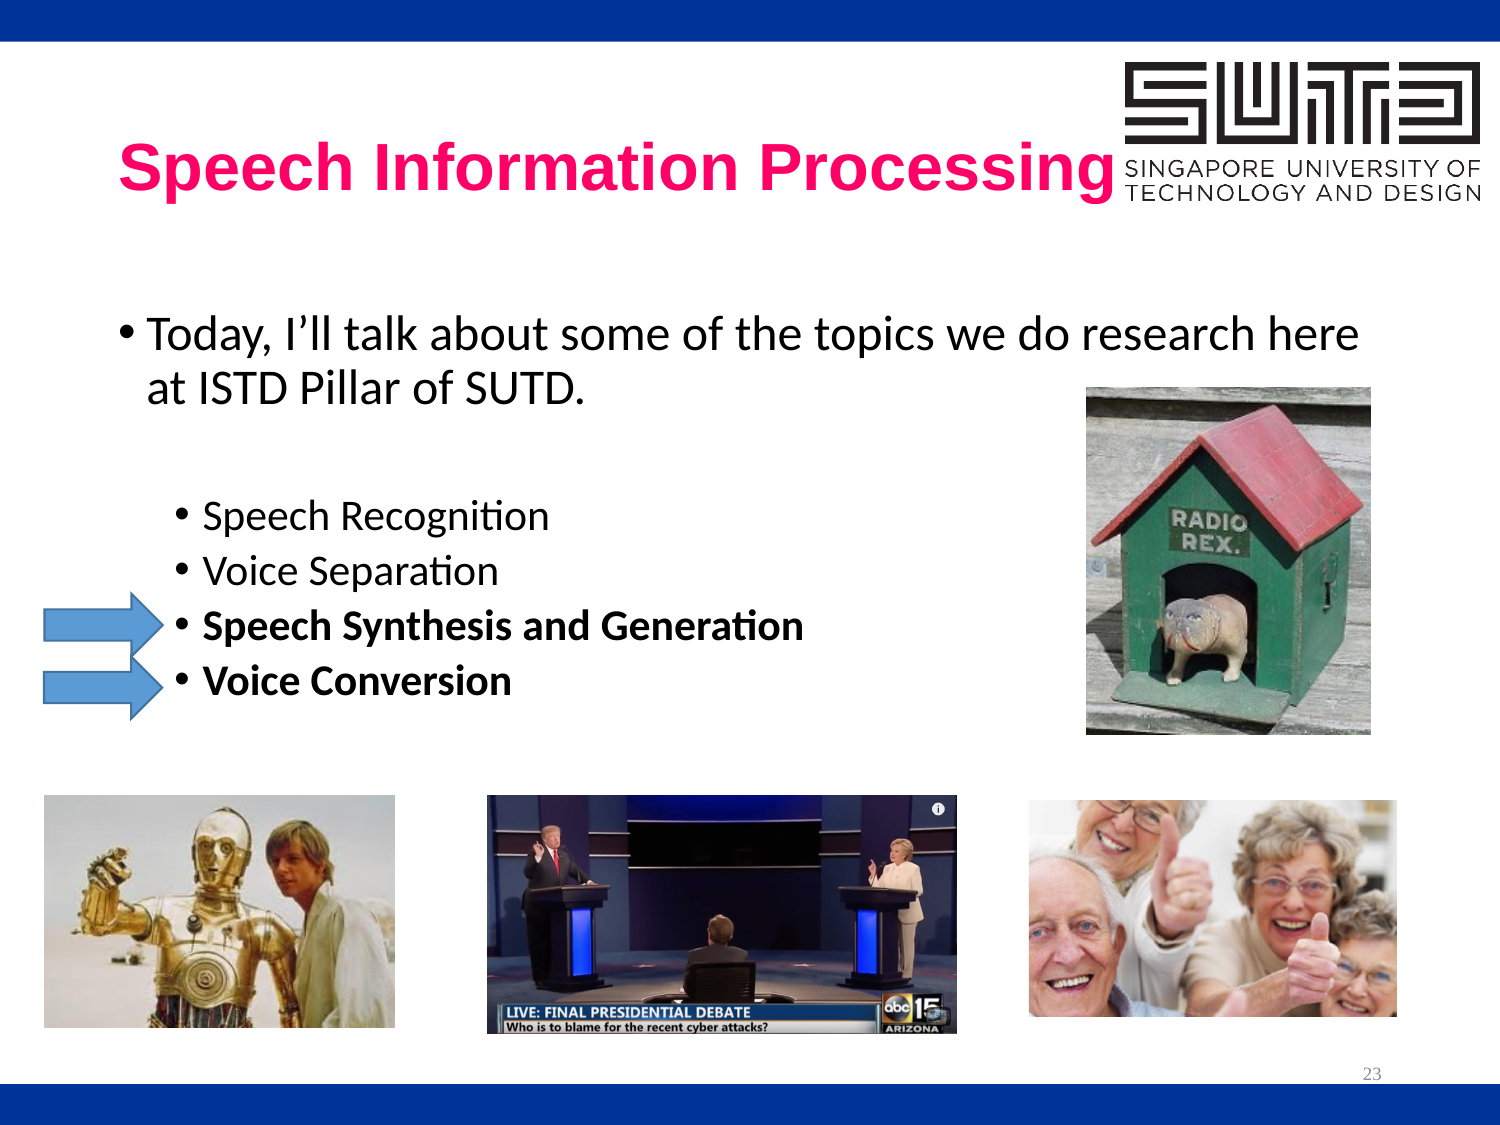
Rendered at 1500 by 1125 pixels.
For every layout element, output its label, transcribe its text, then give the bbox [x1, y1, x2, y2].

picture [1124, 62, 1480, 201]
picture [1028, 799, 1397, 1017]
text_box [43, 591, 165, 656]
picture [487, 795, 957, 1034]
text_box [42, 653, 164, 722]
slide_number 23 [1059, 1042, 1397, 1103]
picture [1086, 387, 1371, 735]
list Today, I’ll talk about some of the topics we do research here at ISTD Pillar of SUTD. Speech Recognition Voice Separation Speech Synthesis and Generation Voice Conversion [103, 299, 1397, 1014]
picture [44, 795, 395, 1028]
title Speech Information Processing [103, 59, 1397, 278]
